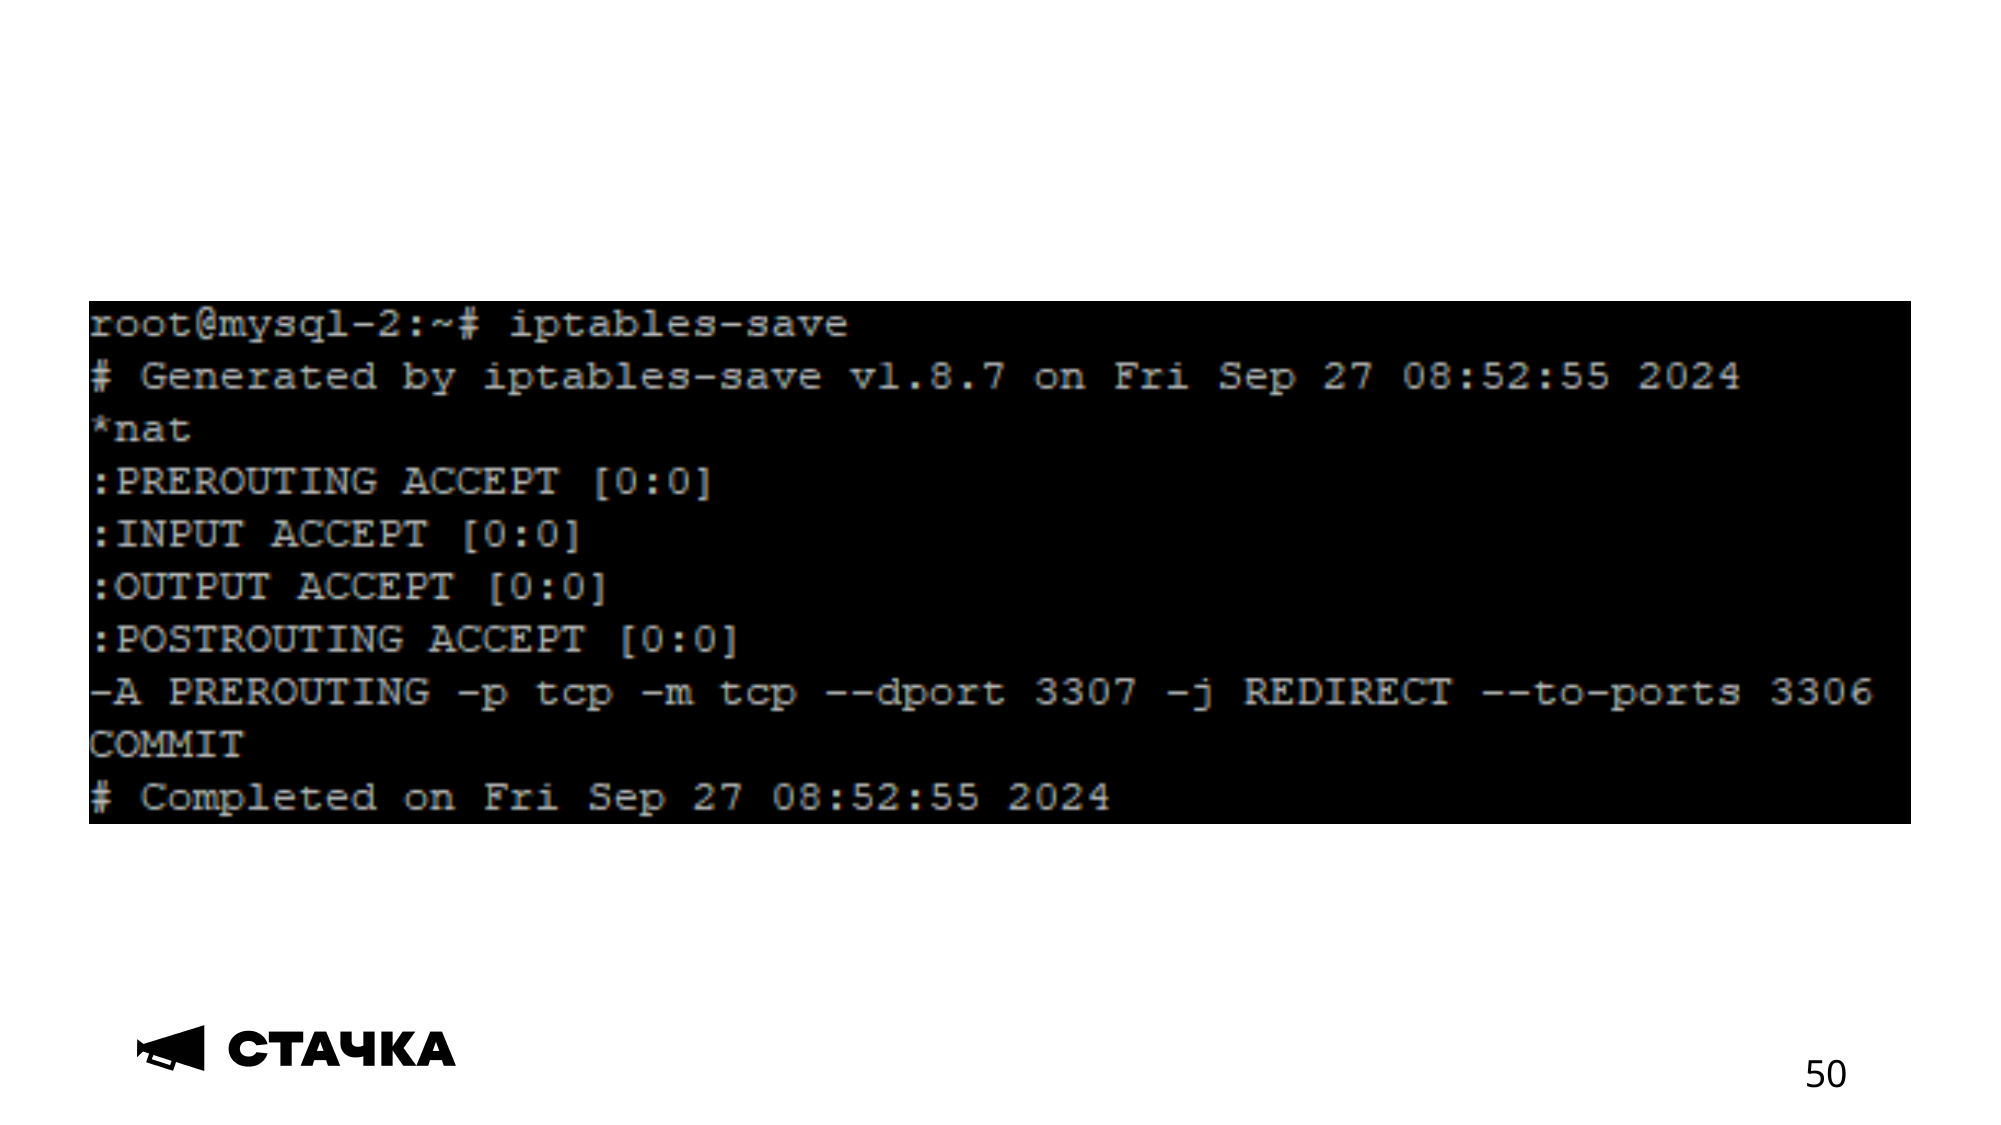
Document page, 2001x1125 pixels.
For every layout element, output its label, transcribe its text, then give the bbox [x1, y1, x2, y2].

picture [137, 1022, 456, 1073]
slide_number 51 [1412, 1042, 1863, 1103]
picture [89, 301, 1911, 824]
